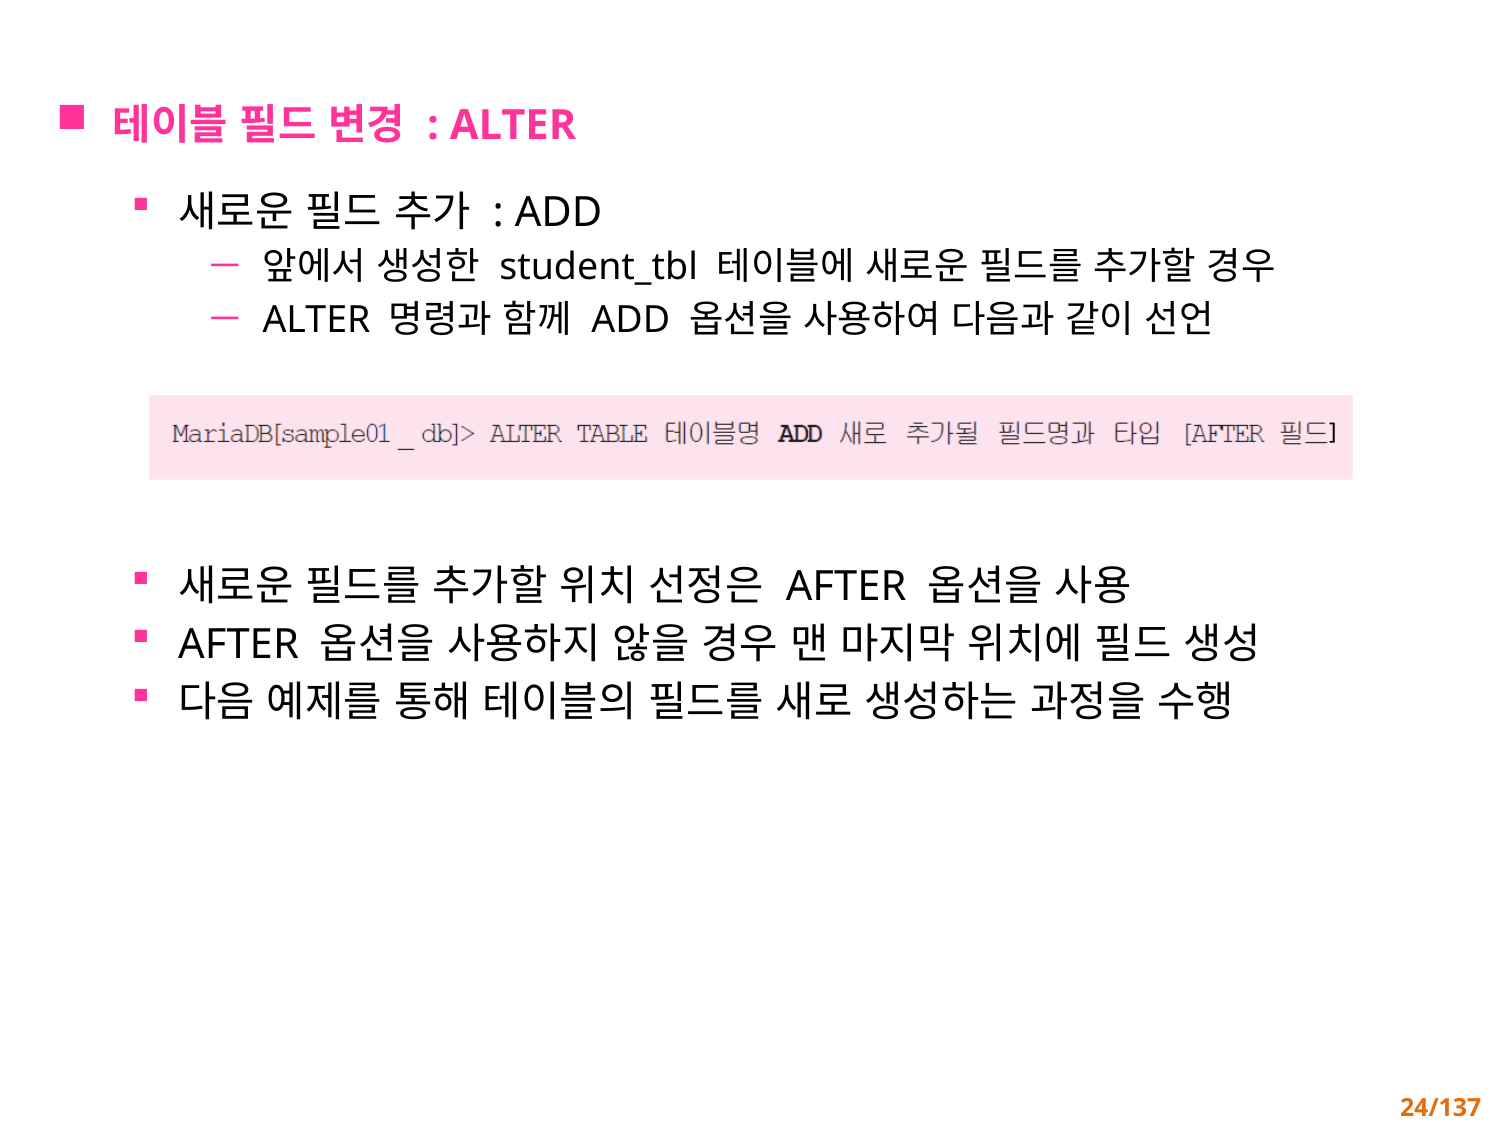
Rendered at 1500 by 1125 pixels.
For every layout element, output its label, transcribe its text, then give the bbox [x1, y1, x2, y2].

text_box 새로운 필드를 추가할 위치 선정은 AFTER 옵션을 사용 AFTER 옵션을 사용하지 않을 경우 맨 마지막 위치에 필드 생성 다음 예제를 통해 테이블의 필드를 새로 생성하는 과정을 수행 [41, 550, 1459, 846]
list 테이블 필드 변경 : ALTER 새로운 필드 추가 : ADD 앞에서 생성한 student_tbl 테이블에 새로운 필드를 추가할 경우 ALTER 명령과 함께 ADD 옵션을 사용하여 다음과 같이 선언 [41, 90, 1459, 386]
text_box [138, 385, 1362, 491]
